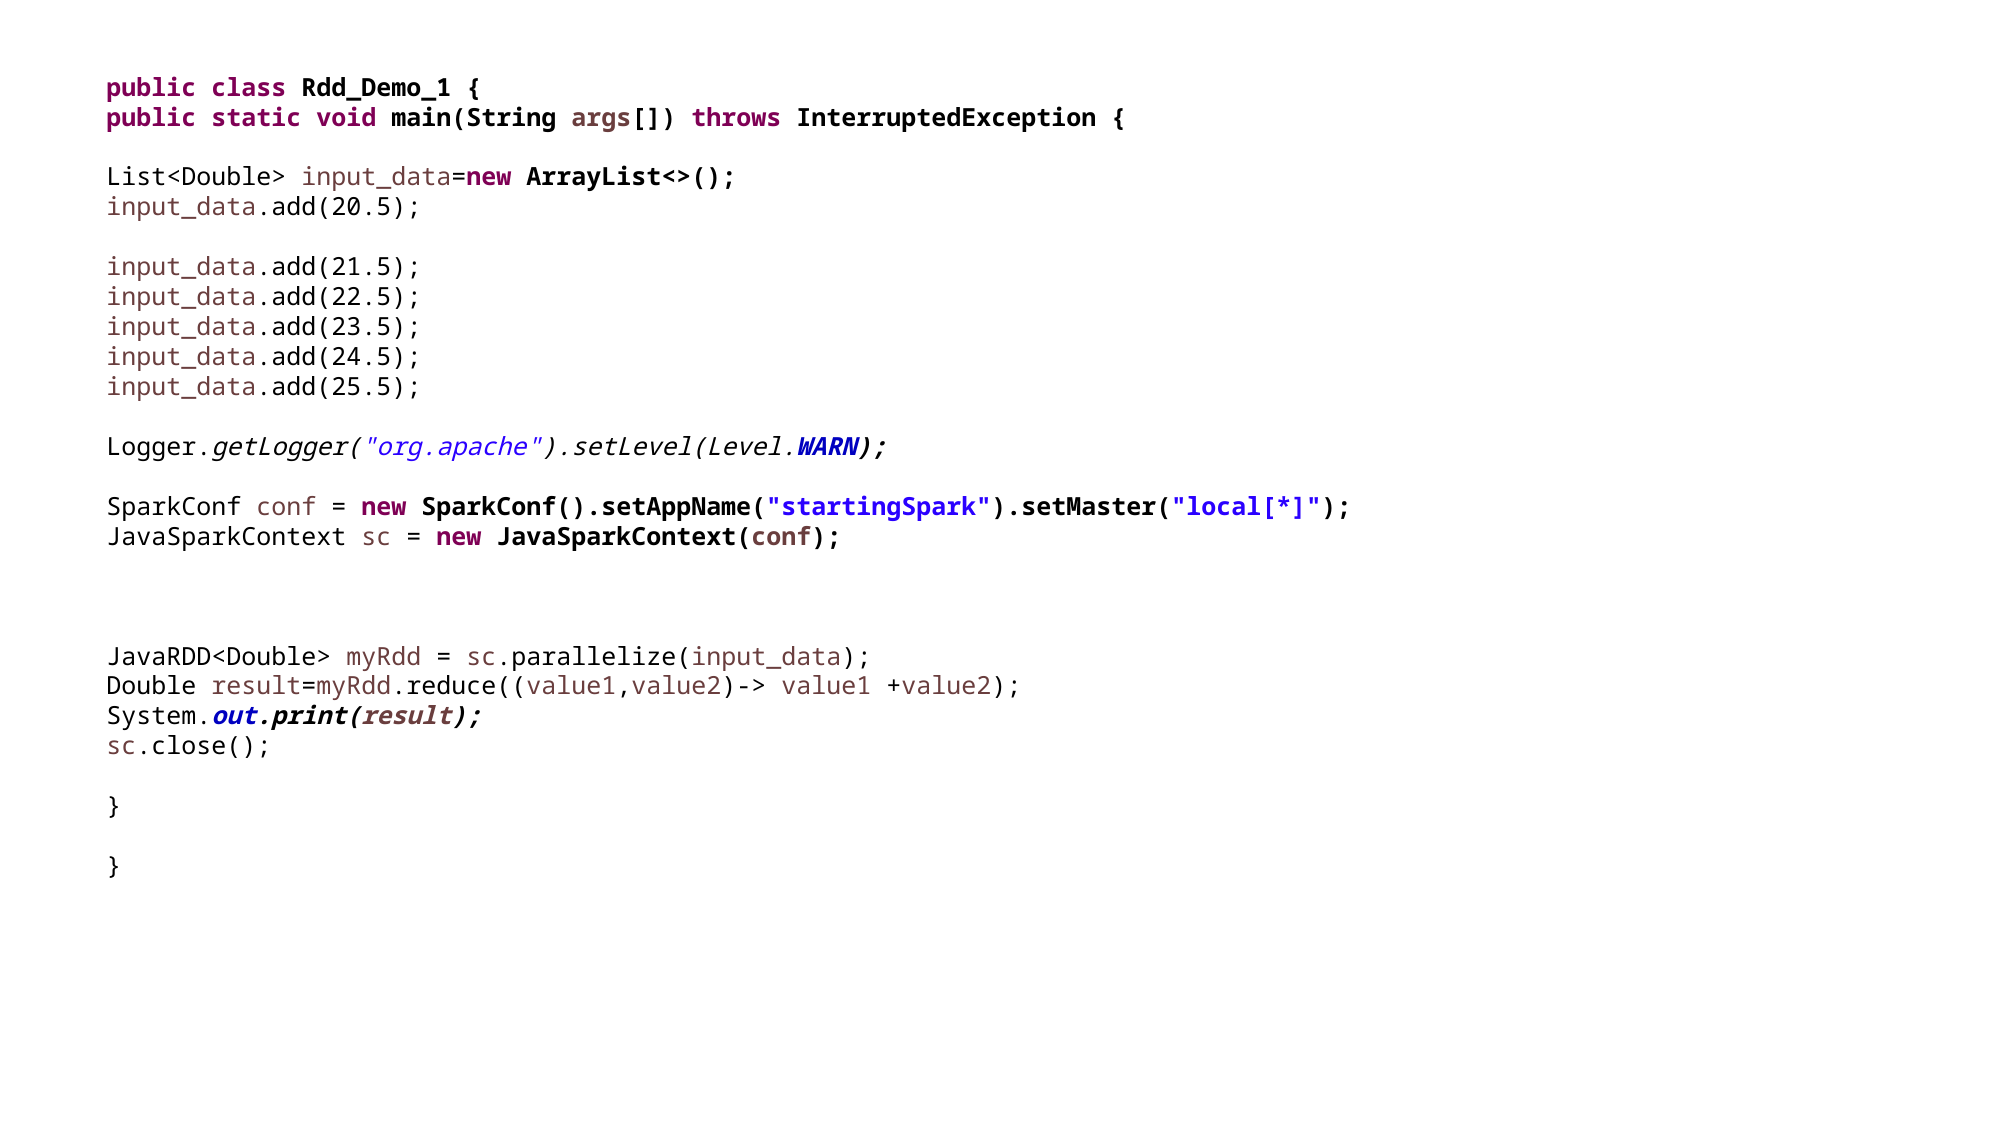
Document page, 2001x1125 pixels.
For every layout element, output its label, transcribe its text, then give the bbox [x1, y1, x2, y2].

text_box public class Rdd_Demo_1 { public static void main(String args[]) throws InterruptedException { List<Double> input_data=new ArrayList<>(); input_data.add(20.5); input_data.add(21.5); input_data.add(22.5); input_data.add(23.5); input_data.add(24.5); input_data.add(25.5); Logger.getLogger("org.apache").setLevel(Level.WARN); SparkConf conf = new SparkConf().setAppName("startingSpark").setMaster("local[*]"); JavaSparkContext sc = new JavaSparkContext(conf); JavaRDD<Double> myRdd = sc.parallelize(input_data); Double result=myRdd.reduce((value1,value2)-> value1 +value2); System.out.print(result); sc.close(); } } [91, 63, 1835, 947]
